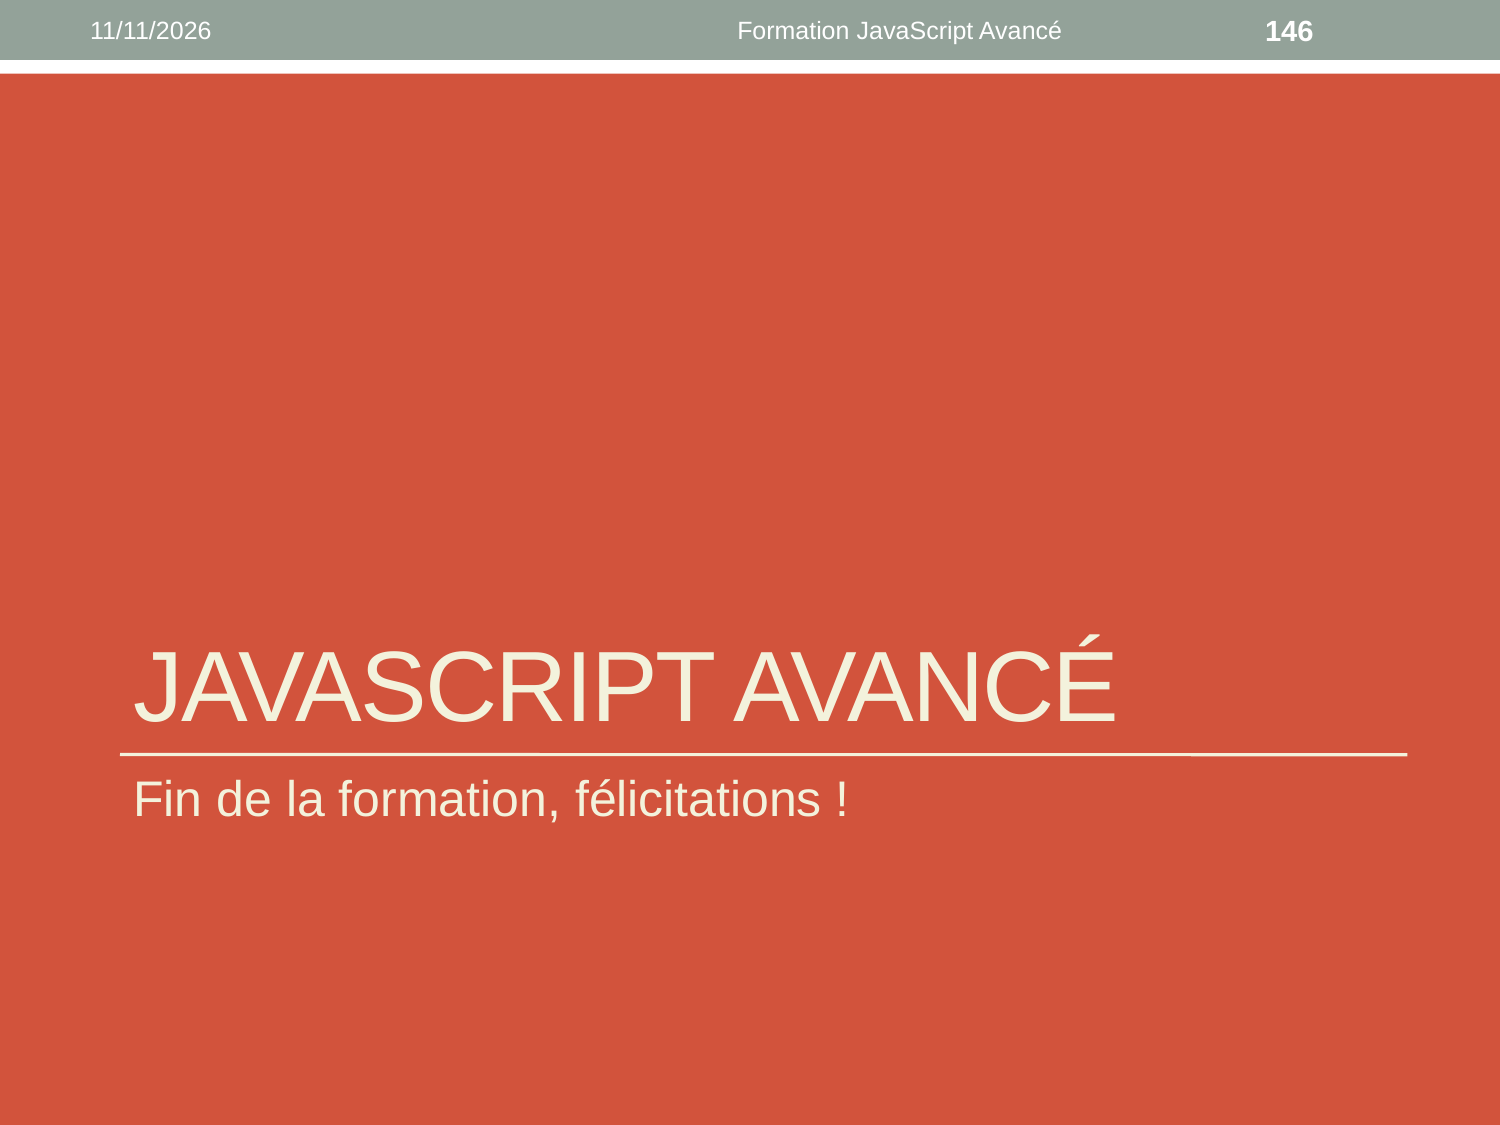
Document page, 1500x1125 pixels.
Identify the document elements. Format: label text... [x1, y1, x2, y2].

footer Formation JavaScript Avancé [562, 3, 1238, 57]
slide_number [75, 3, 550, 57]
slide_number 146 [1250, 3, 1425, 57]
title Javascript Avancé [118, 387, 1394, 749]
list Fin de la formation, félicitations ! [118, 758, 1394, 1006]
